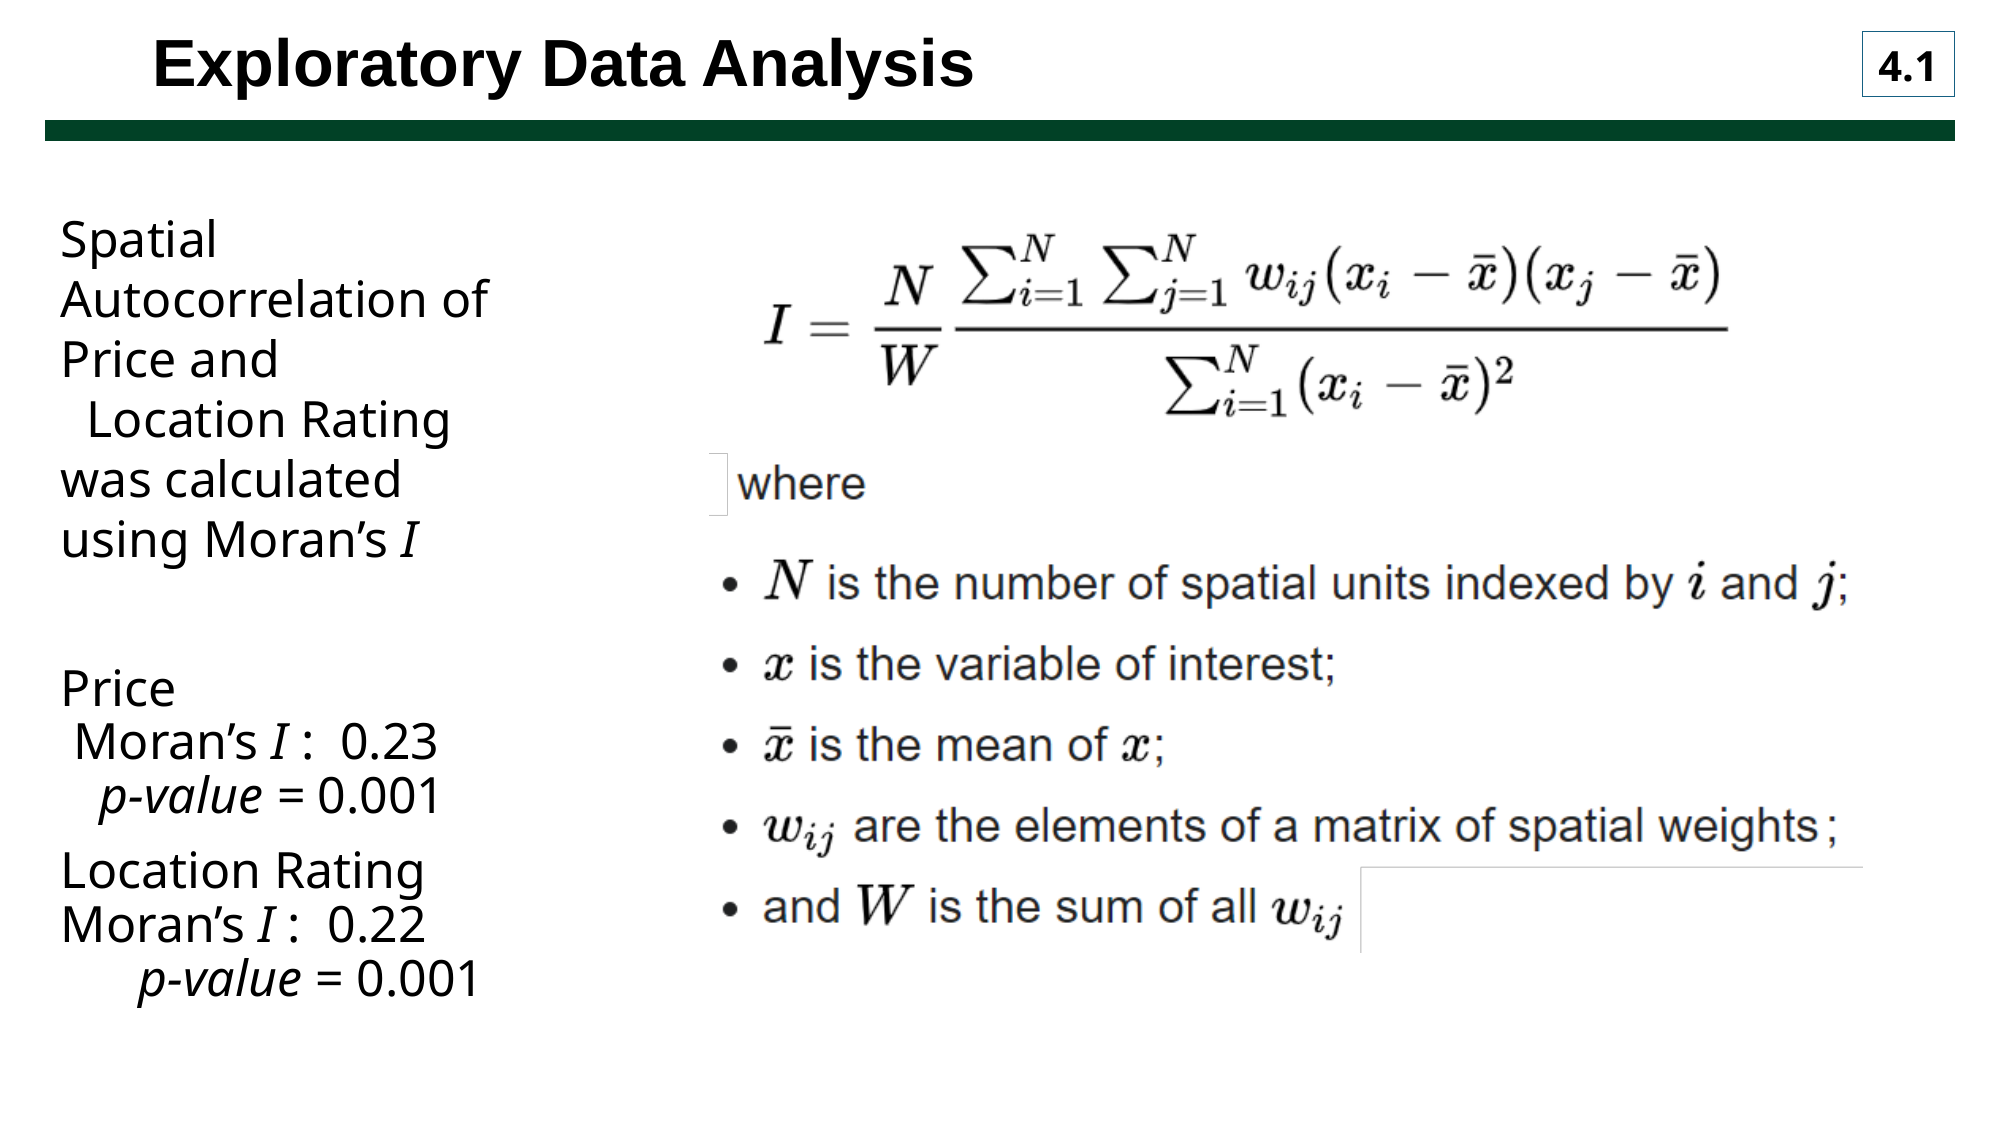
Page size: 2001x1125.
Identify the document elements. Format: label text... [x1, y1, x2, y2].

picture [709, 216, 1863, 953]
text_box Spatial Autocorrelation of Price and Location Rating was calculated using Moran’s I Price Moran’s I : 0.23 p-value = 0.001 Location Rating Moran’s I : 0.22 p-value = 0.001 [45, 199, 552, 1106]
picture [45, 120, 1955, 142]
title Exploratory Data Analysis [137, 19, 1863, 110]
text_box 4.1 [1862, 31, 1955, 97]
